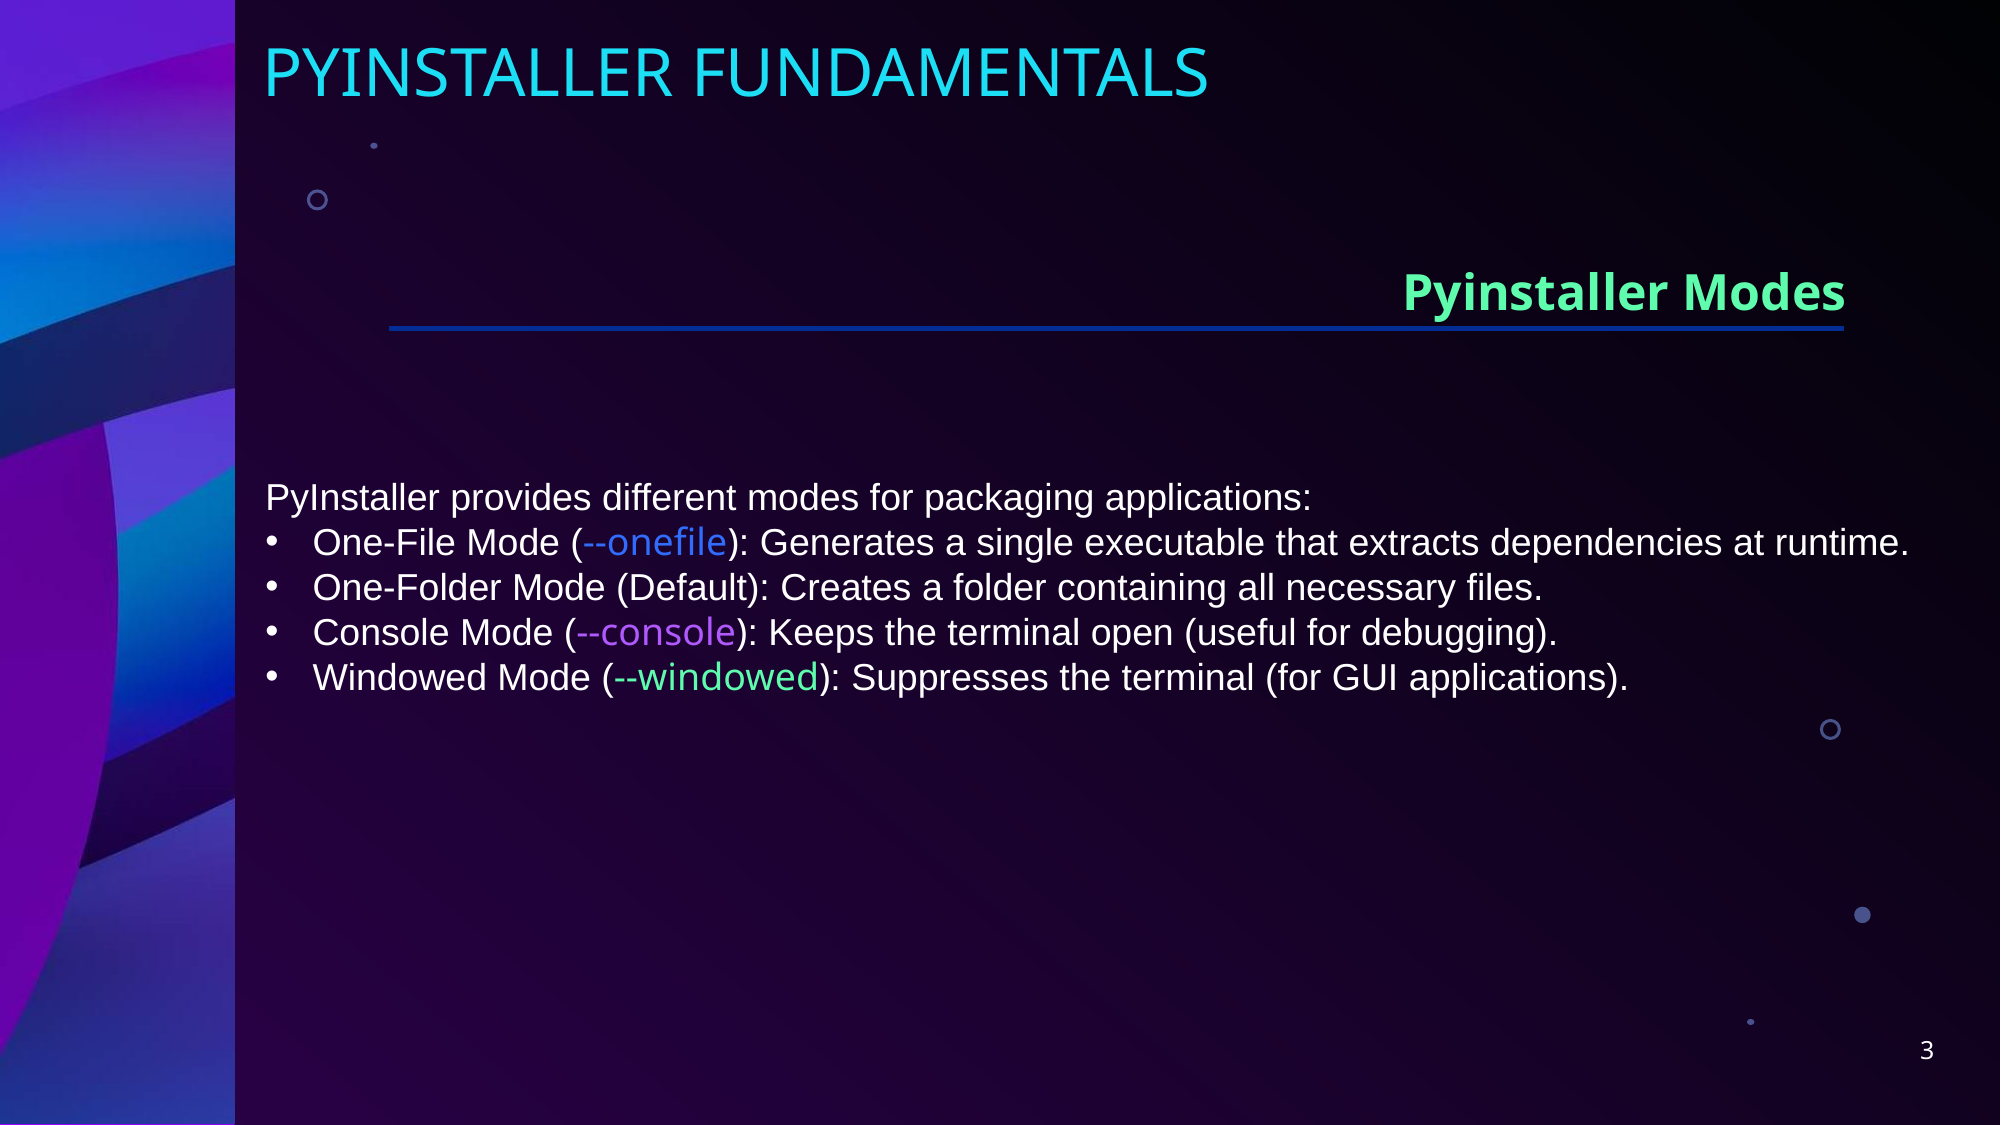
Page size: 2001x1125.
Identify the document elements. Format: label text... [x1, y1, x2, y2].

picture [0, 0, 235, 1124]
slide_number 3 [1499, 1021, 1950, 1082]
title Pyinstaller fundamentals [262, 0, 1713, 119]
text_box PyInstaller provides different modes for packaging applications: One-File Mode (--onefile): Generates a single executable that extracts dependencies at runtime. One-Folder Mode (Default): Creates a folder containing all necessary files. Console Mode (--console): Keeps the terminal open (useful for debugging). Windowed Mode (--windowed): Suppresses the terminal (for GUI applications). [250, 465, 2000, 751]
text_box Pyinstaller Modes [1387, 253, 1862, 329]
